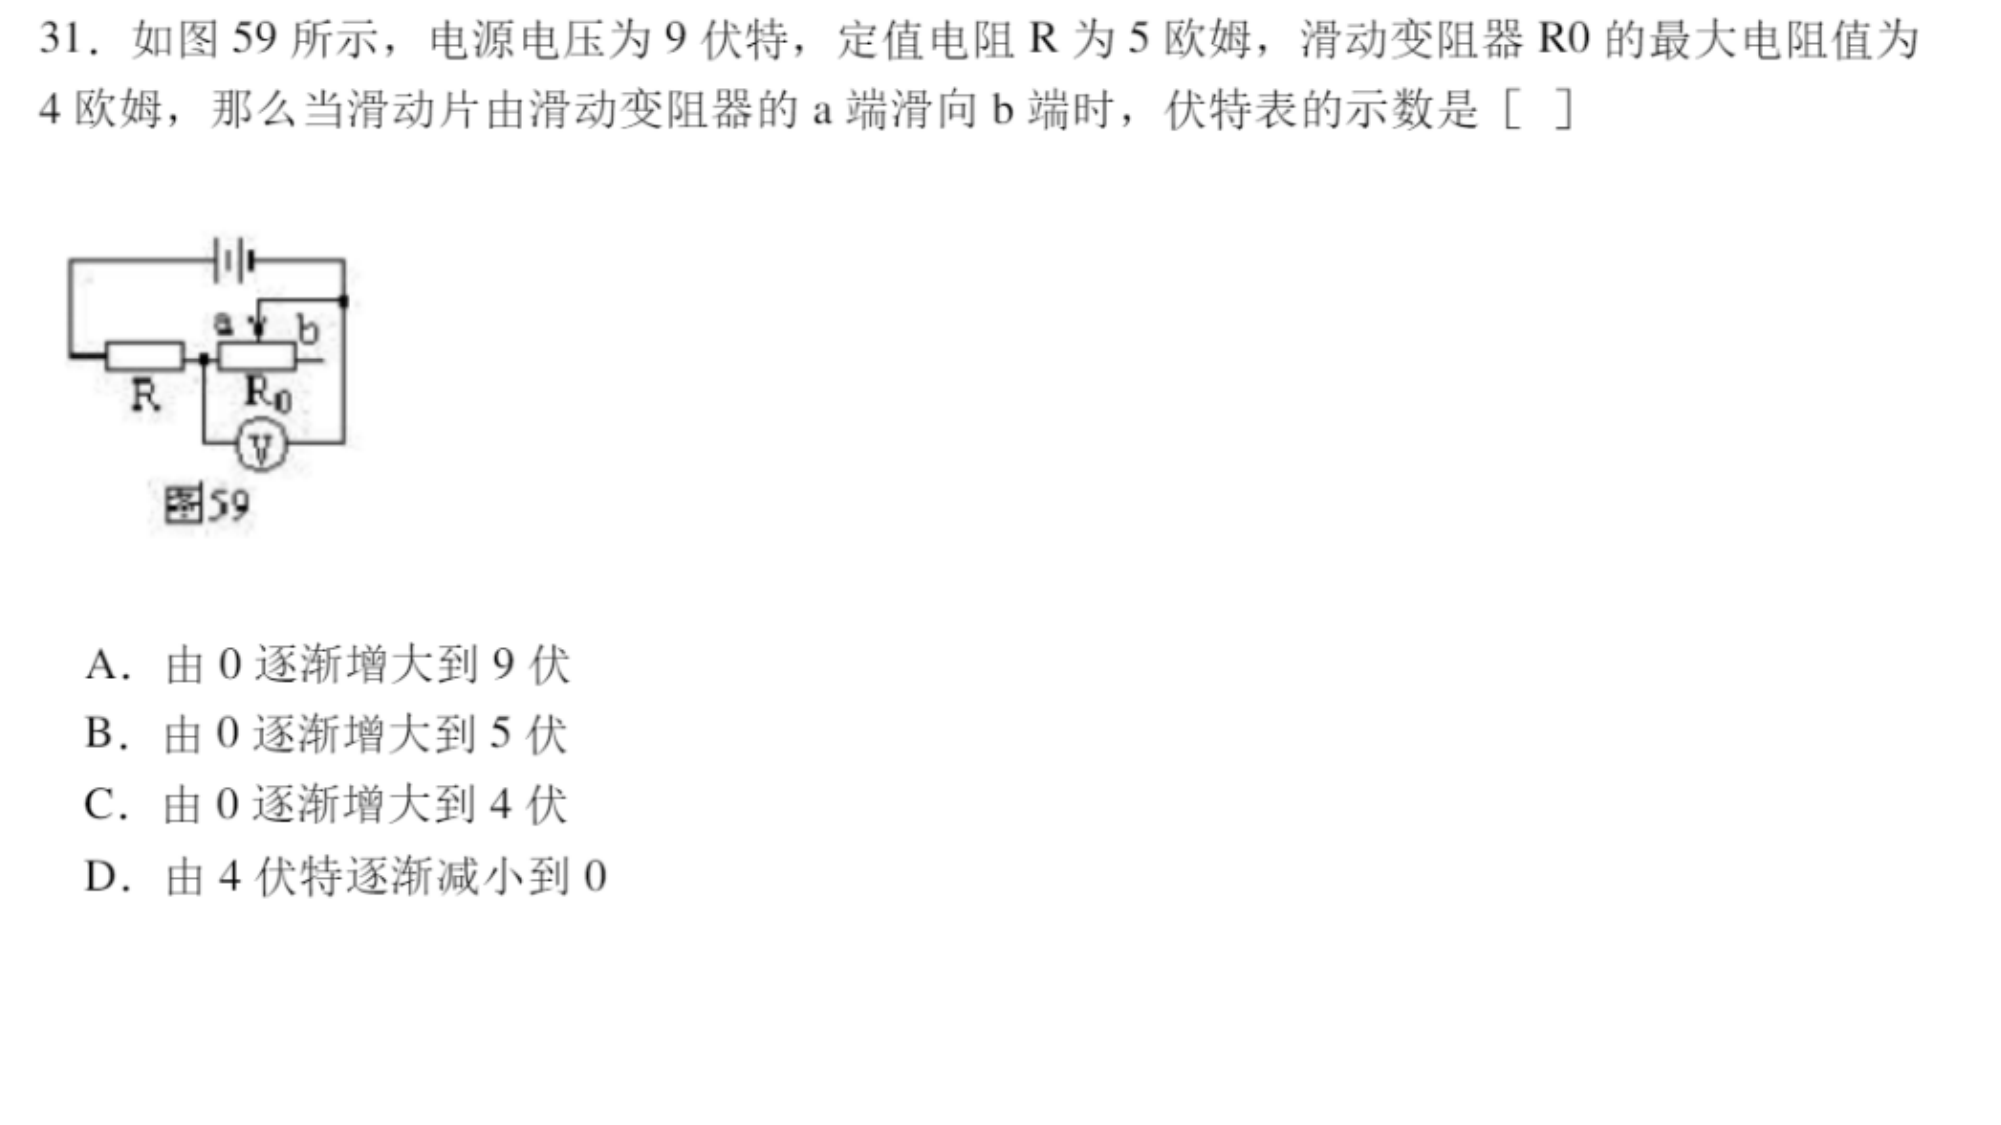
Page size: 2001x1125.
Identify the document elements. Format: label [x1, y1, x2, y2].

picture [0, 0, 1934, 920]
